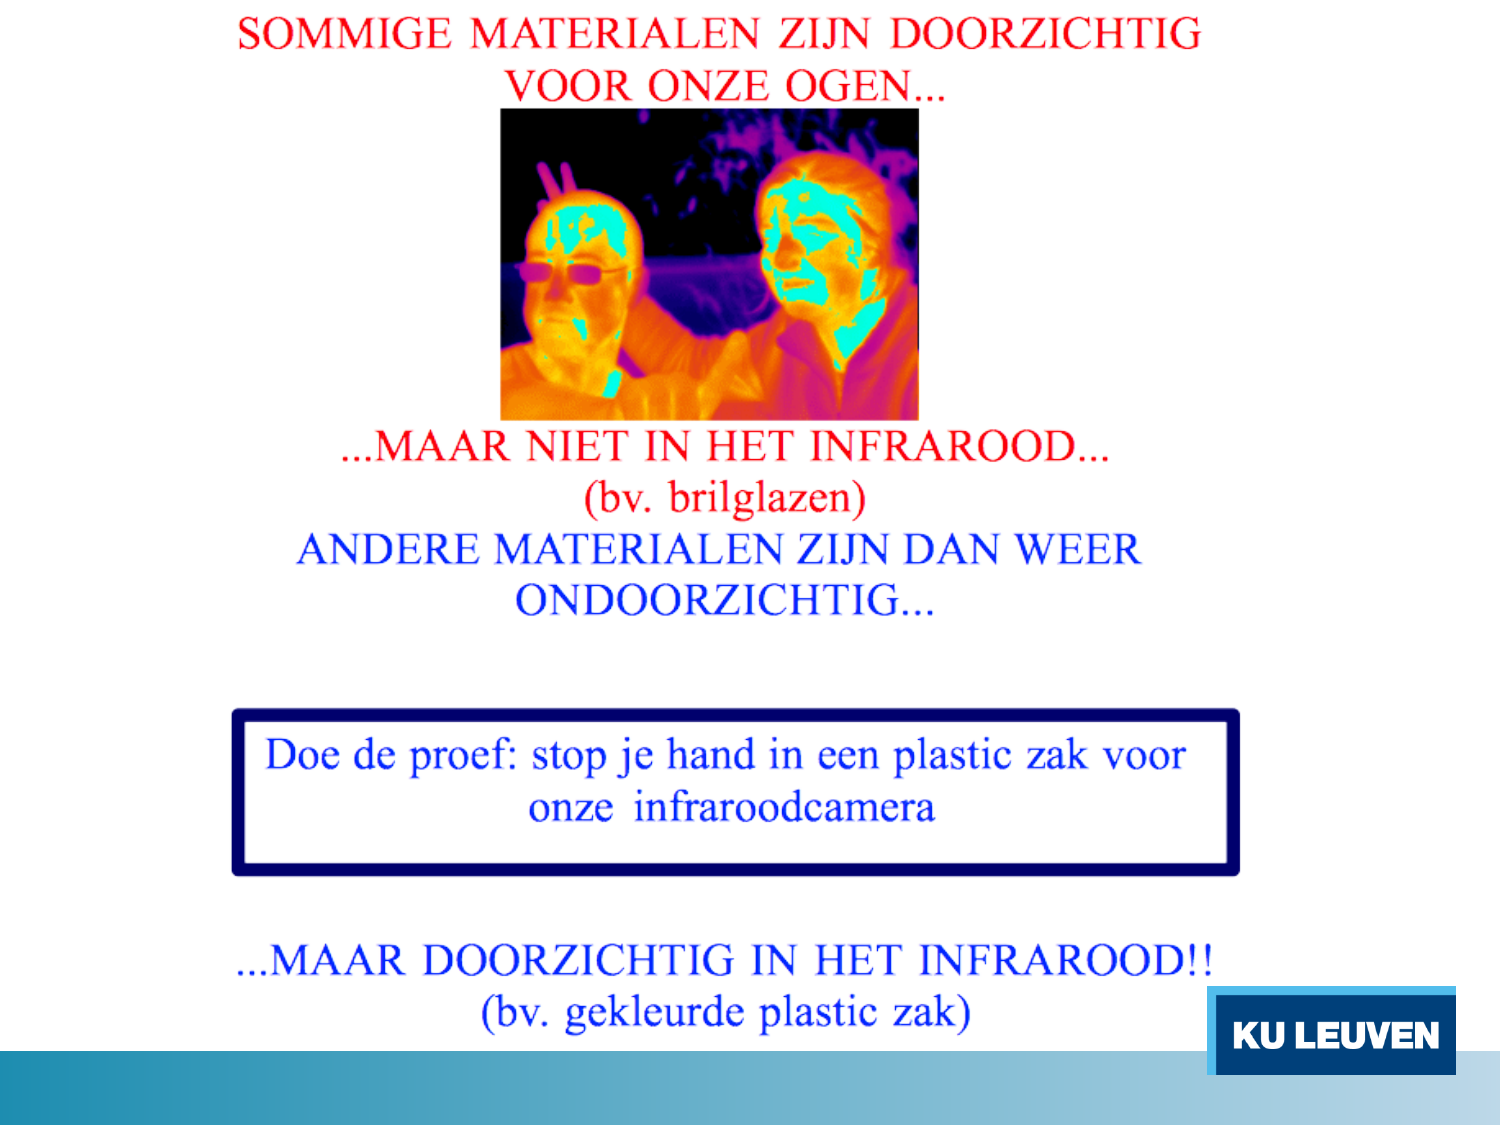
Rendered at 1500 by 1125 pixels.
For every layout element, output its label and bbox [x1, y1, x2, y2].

picture [85, 6, 1456, 1075]
